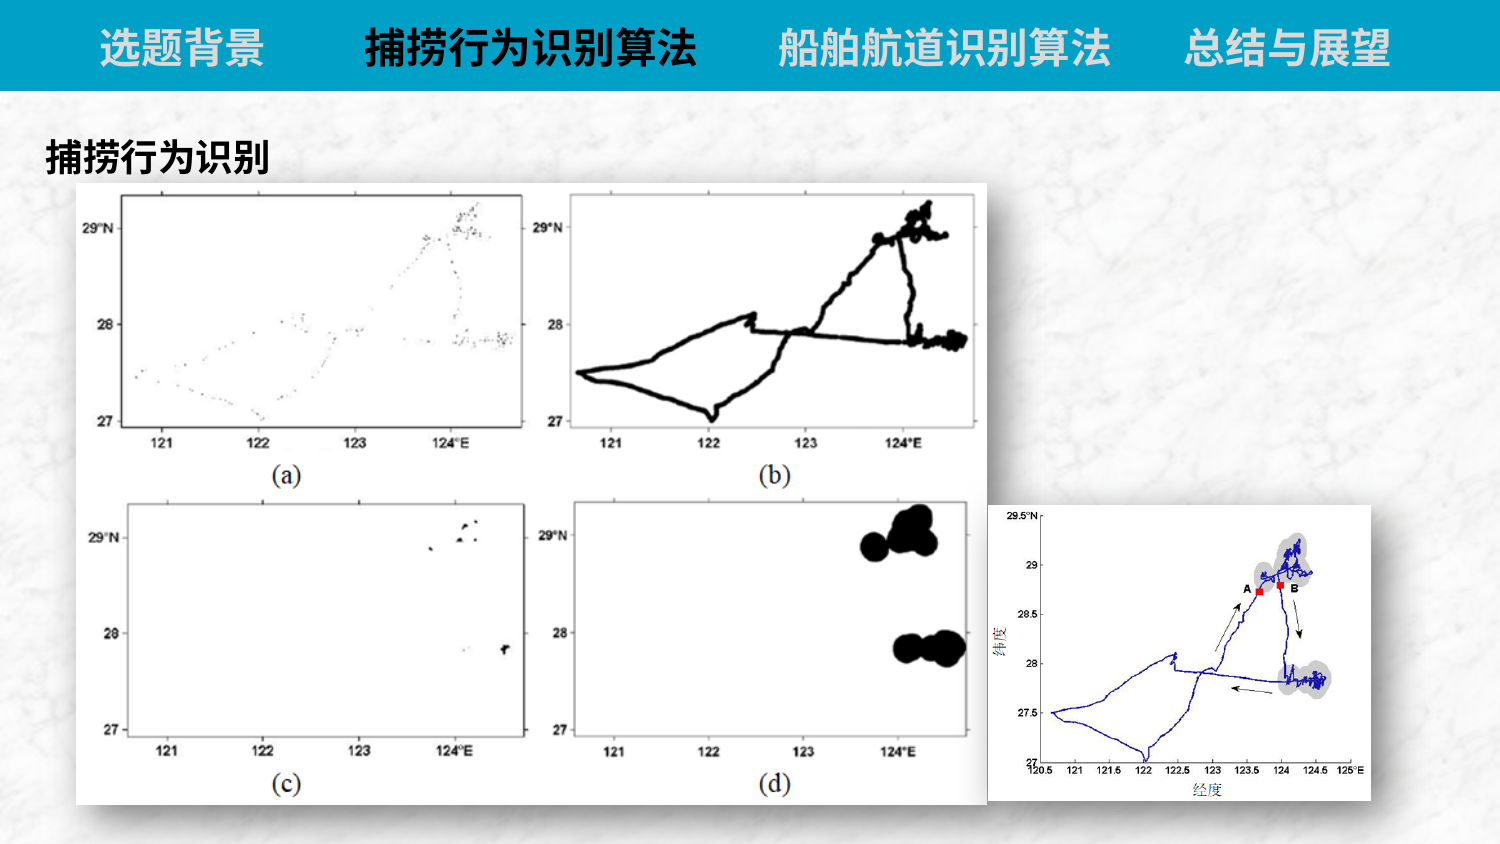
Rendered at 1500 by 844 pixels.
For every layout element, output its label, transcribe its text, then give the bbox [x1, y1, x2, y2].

text_box 选题背景 [84, 13, 282, 79]
text_box 捕捞行为识别算法 [349, 13, 714, 79]
text_box 捕捞行为识别 [30, 126, 286, 187]
picture [76, 183, 1371, 805]
text_box [0, 0, 1500, 91]
text_box 总结与展望 [1169, 13, 1408, 79]
text_box 船舶航道识别算法 [763, 13, 1128, 79]
